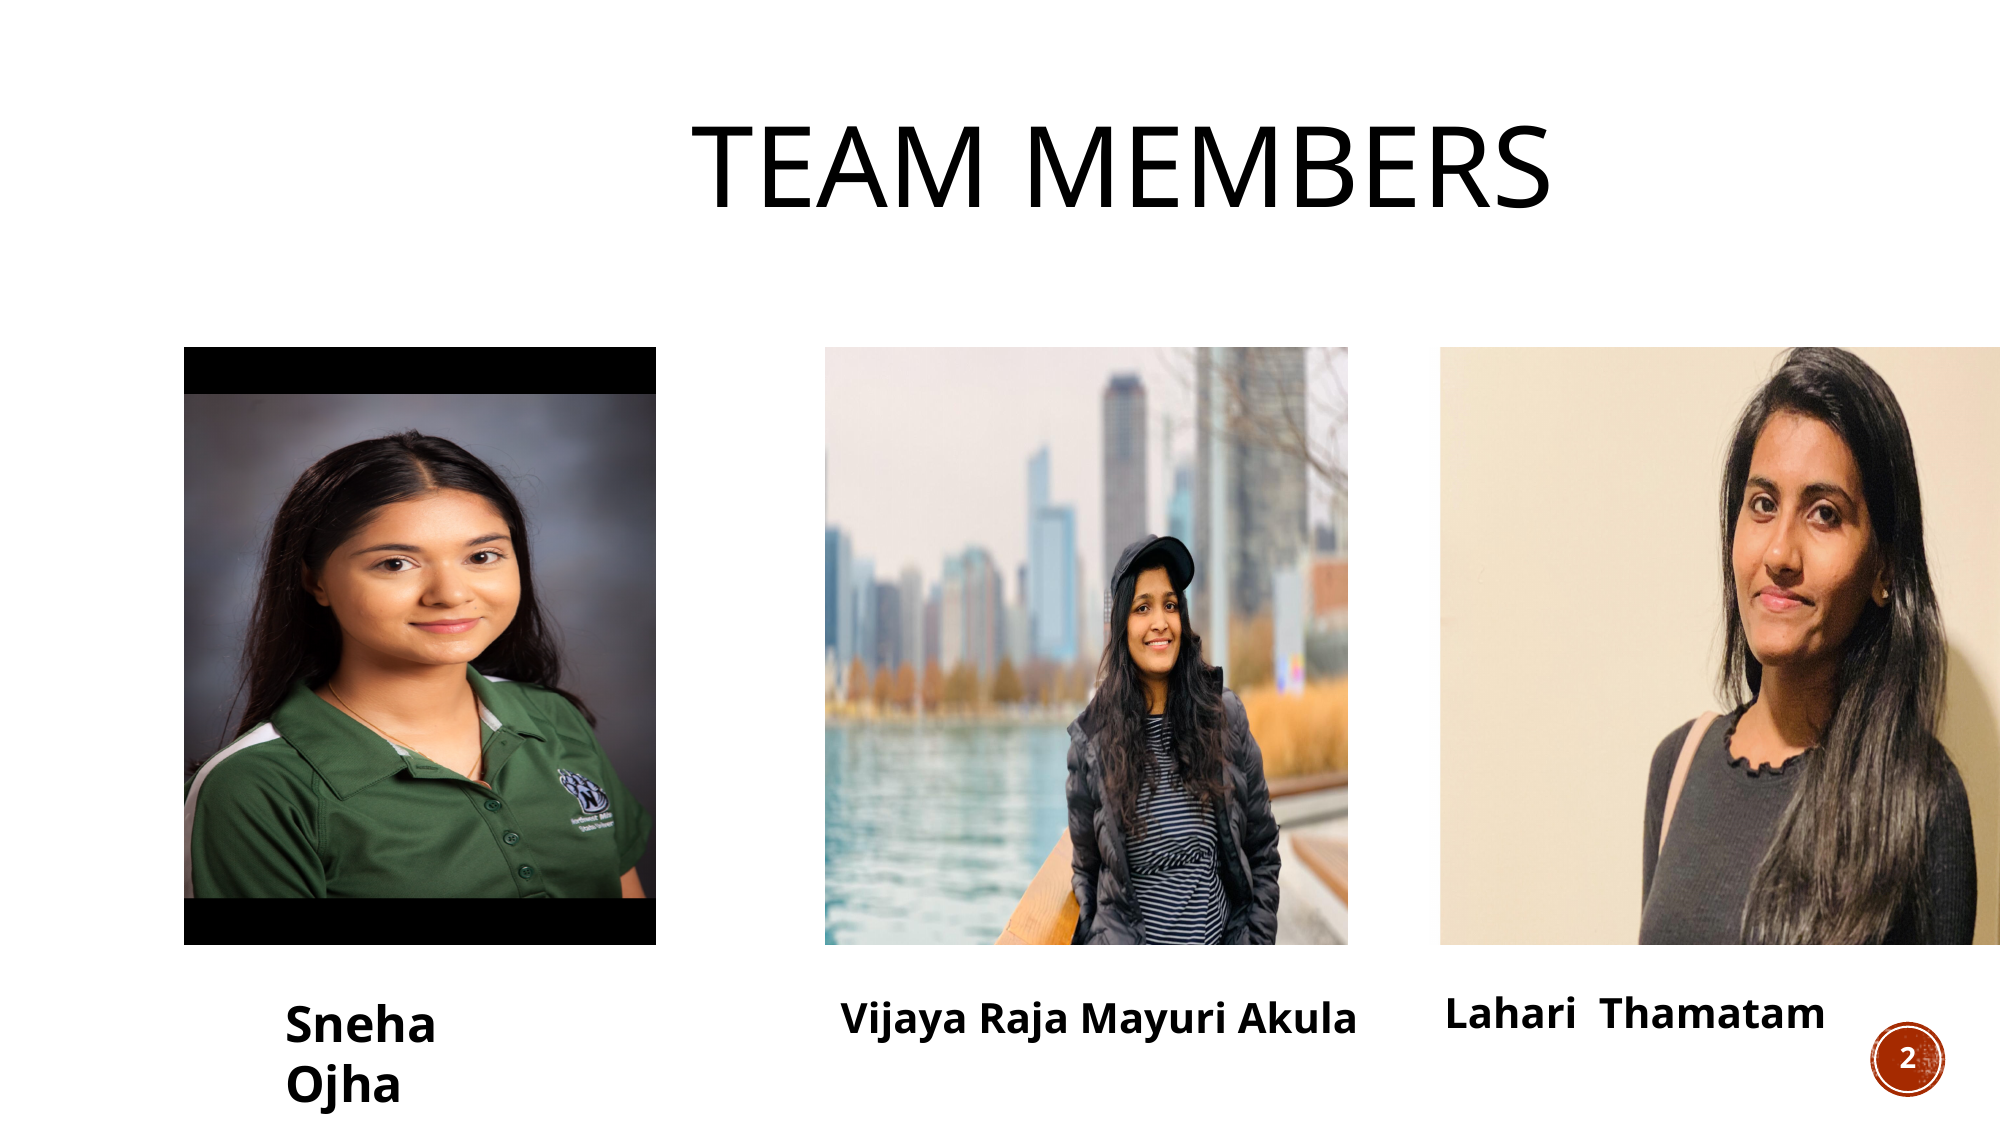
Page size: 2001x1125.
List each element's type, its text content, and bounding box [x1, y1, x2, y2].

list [188, 351, 654, 943]
picture [1429, 347, 2000, 945]
picture [825, 347, 1348, 945]
title Team Members [270, 79, 1826, 264]
text_box Vijaya Raja Mayuri Akula [825, 984, 1419, 1050]
text_box Sneha Ojha [270, 984, 582, 1120]
picture [184, 347, 656, 945]
text_box Lahari Thamatam [1429, 979, 1893, 1045]
slide_number 2 [1855, 1028, 1961, 1089]
